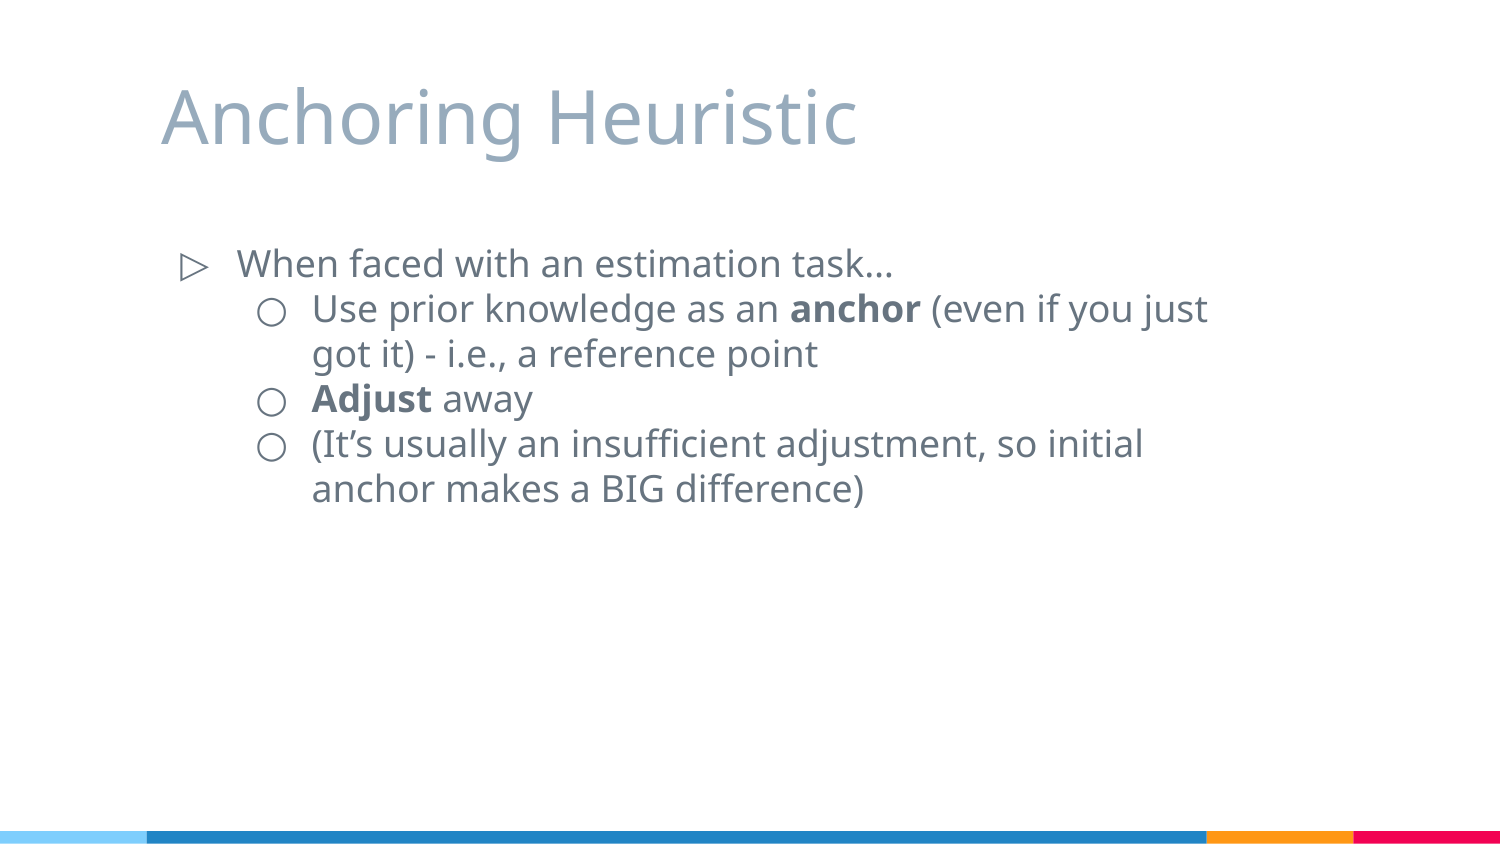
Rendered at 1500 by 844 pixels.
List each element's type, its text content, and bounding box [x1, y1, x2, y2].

title Anchoring Heuristic [146, 33, 1207, 175]
list When faced with an estimation task… Use prior knowledge as an anchor (even if you just got it) - i.e., a reference point Adjust away (It’s usually an insufficient adjustment, so initial anchor makes a BIG difference) [146, 225, 1263, 809]
